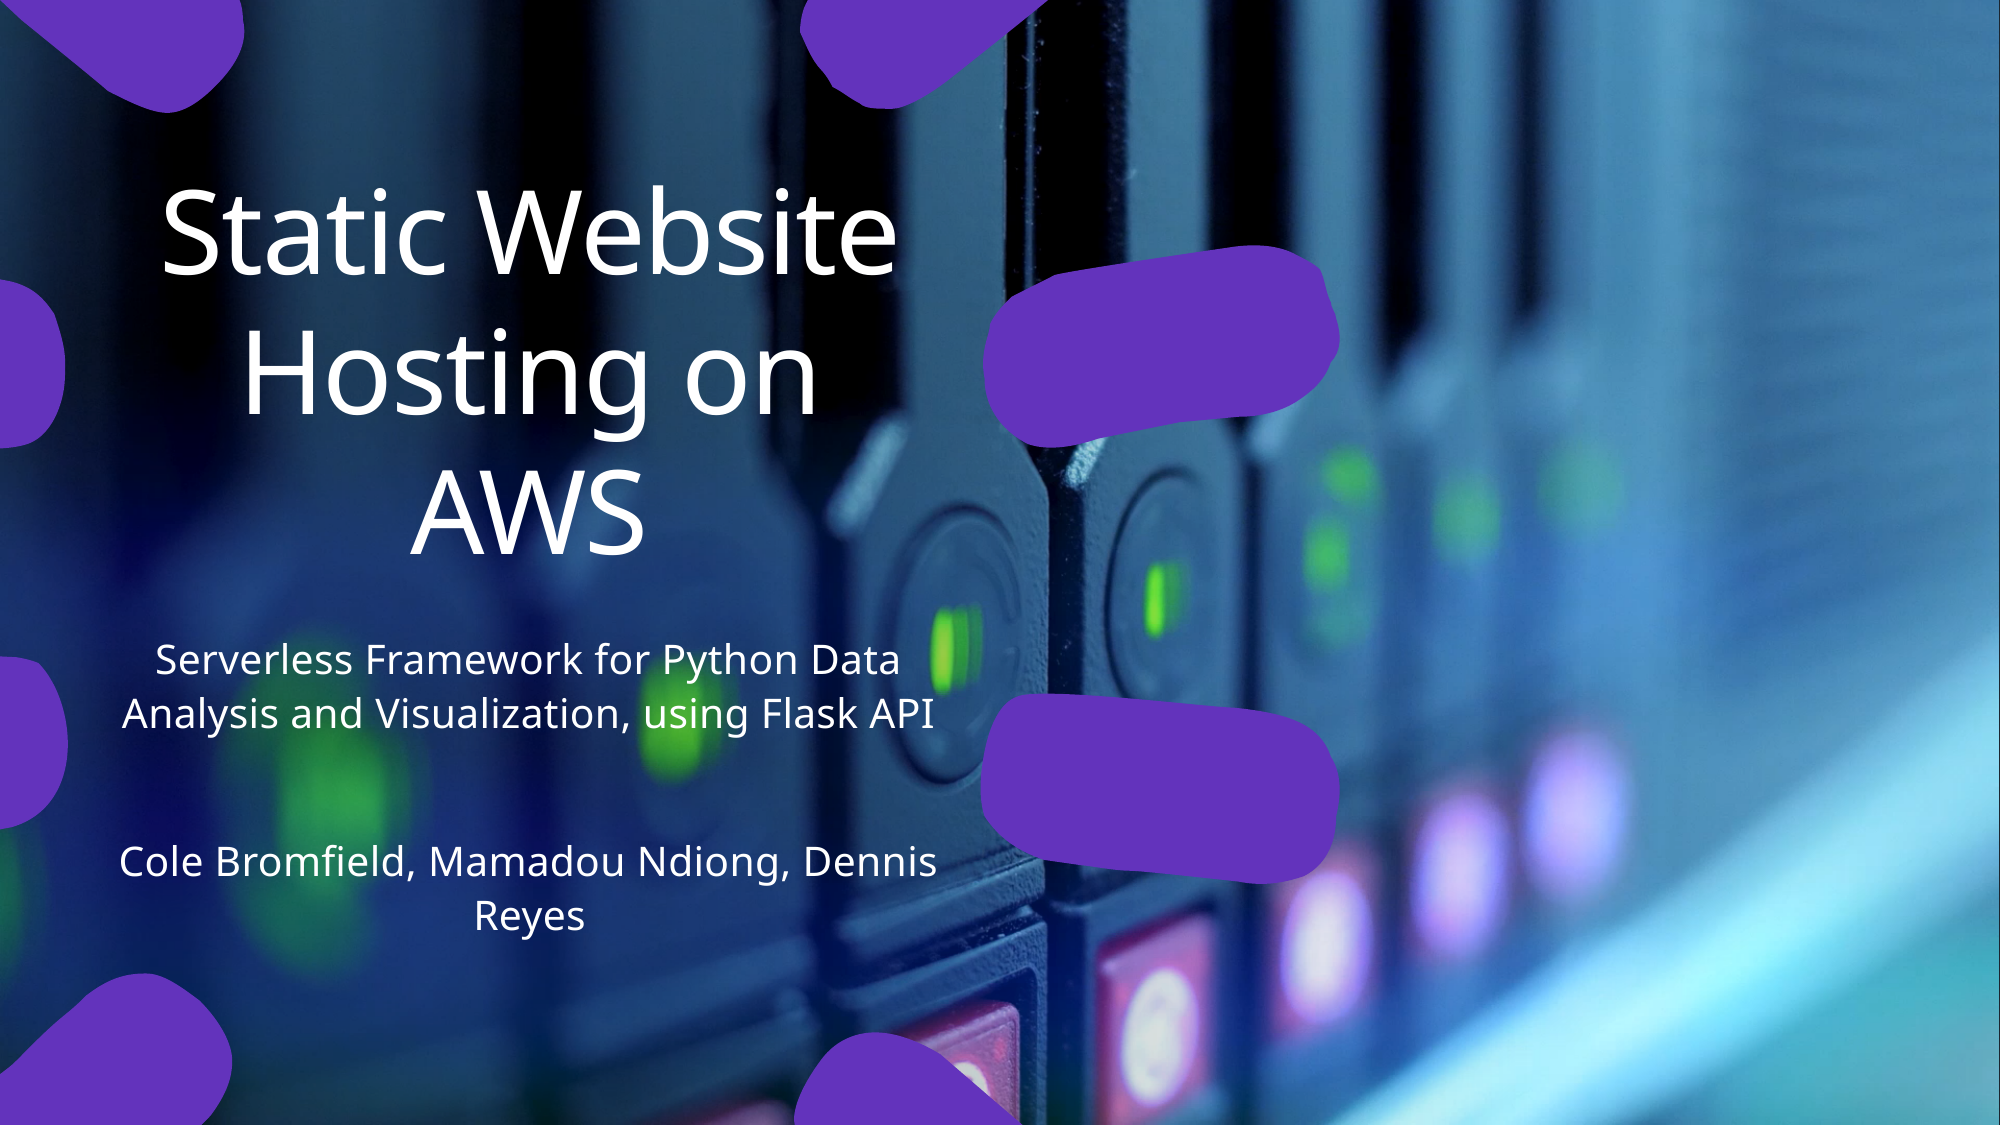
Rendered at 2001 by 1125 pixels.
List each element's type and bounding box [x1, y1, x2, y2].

text_box [0, 0, 2000, 1125]
